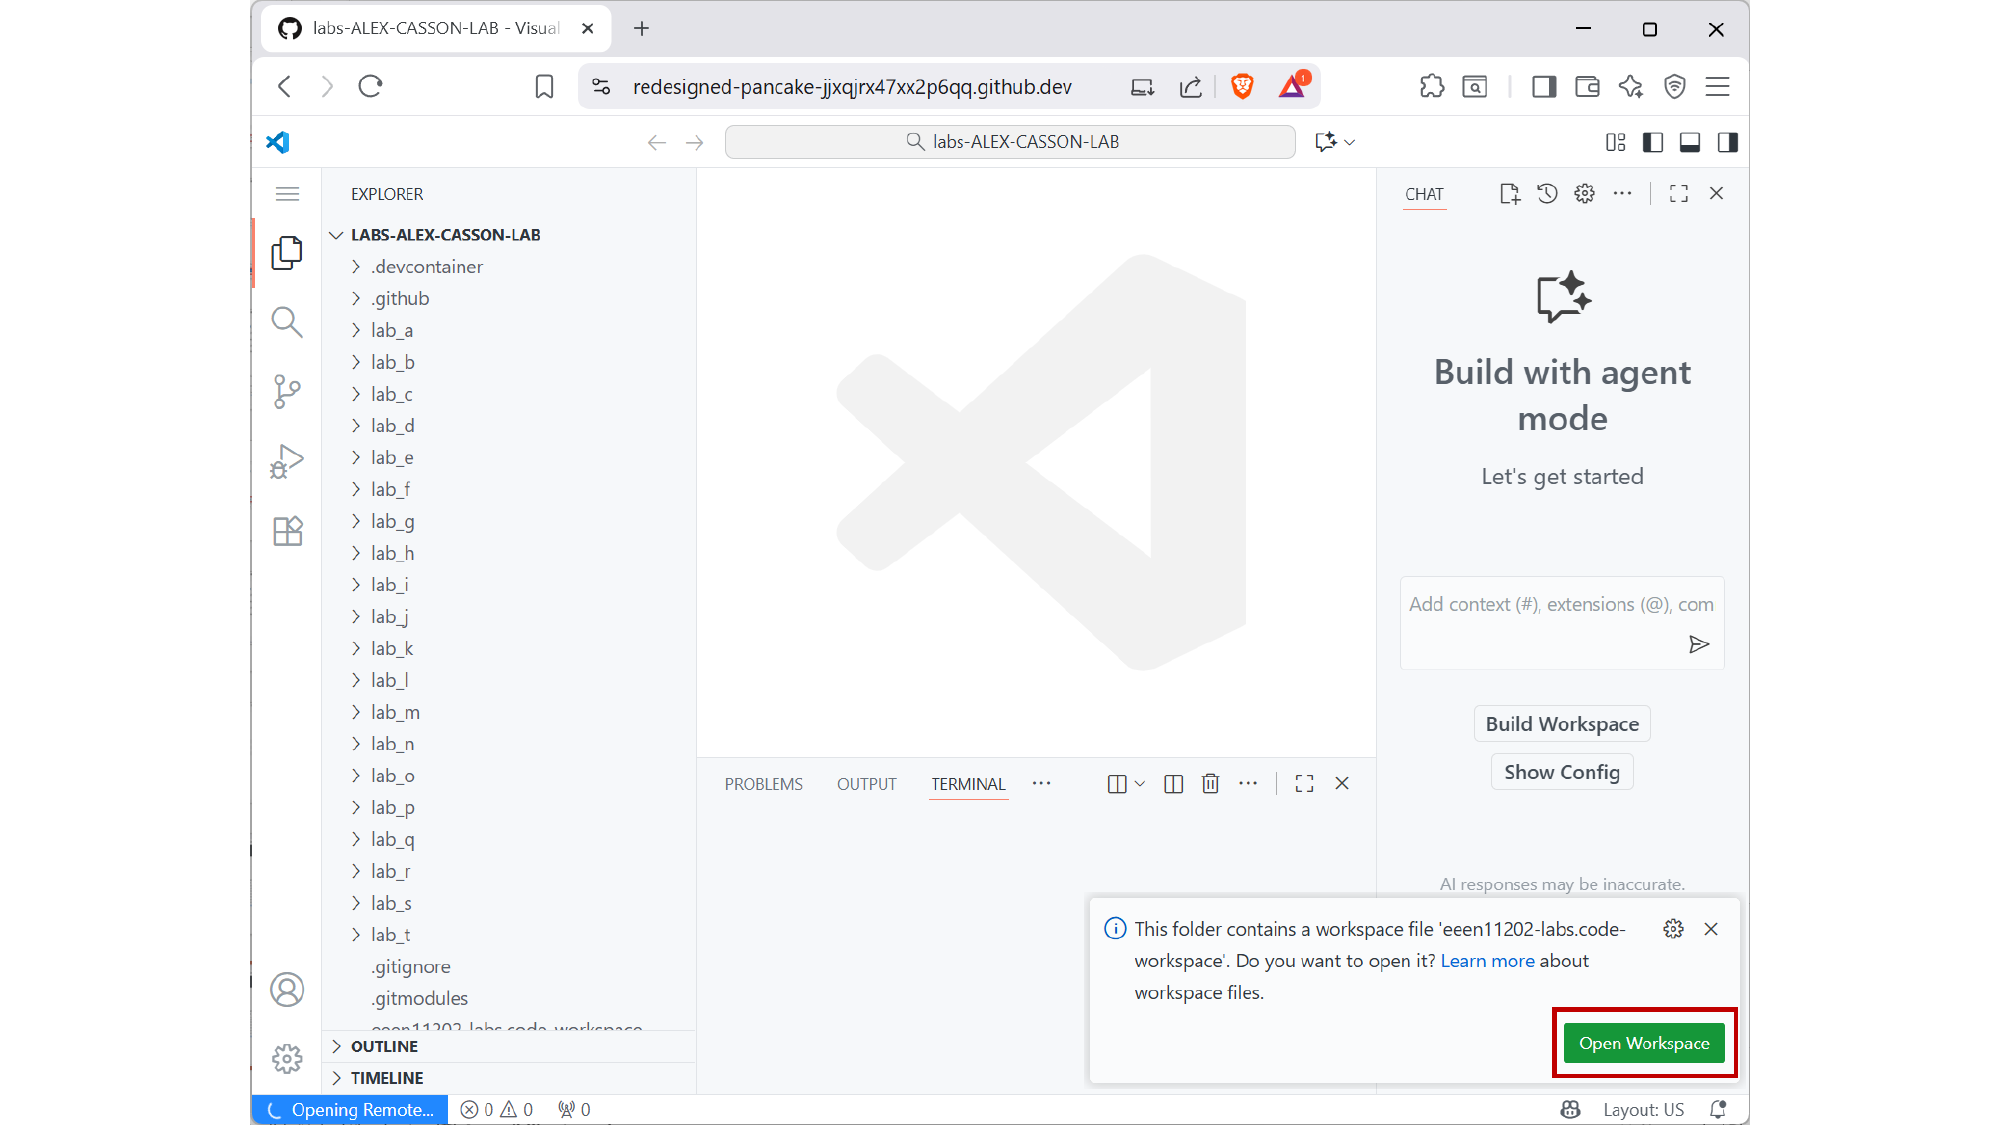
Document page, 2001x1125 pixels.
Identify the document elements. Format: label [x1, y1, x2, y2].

picture [249, 0, 1751, 1125]
